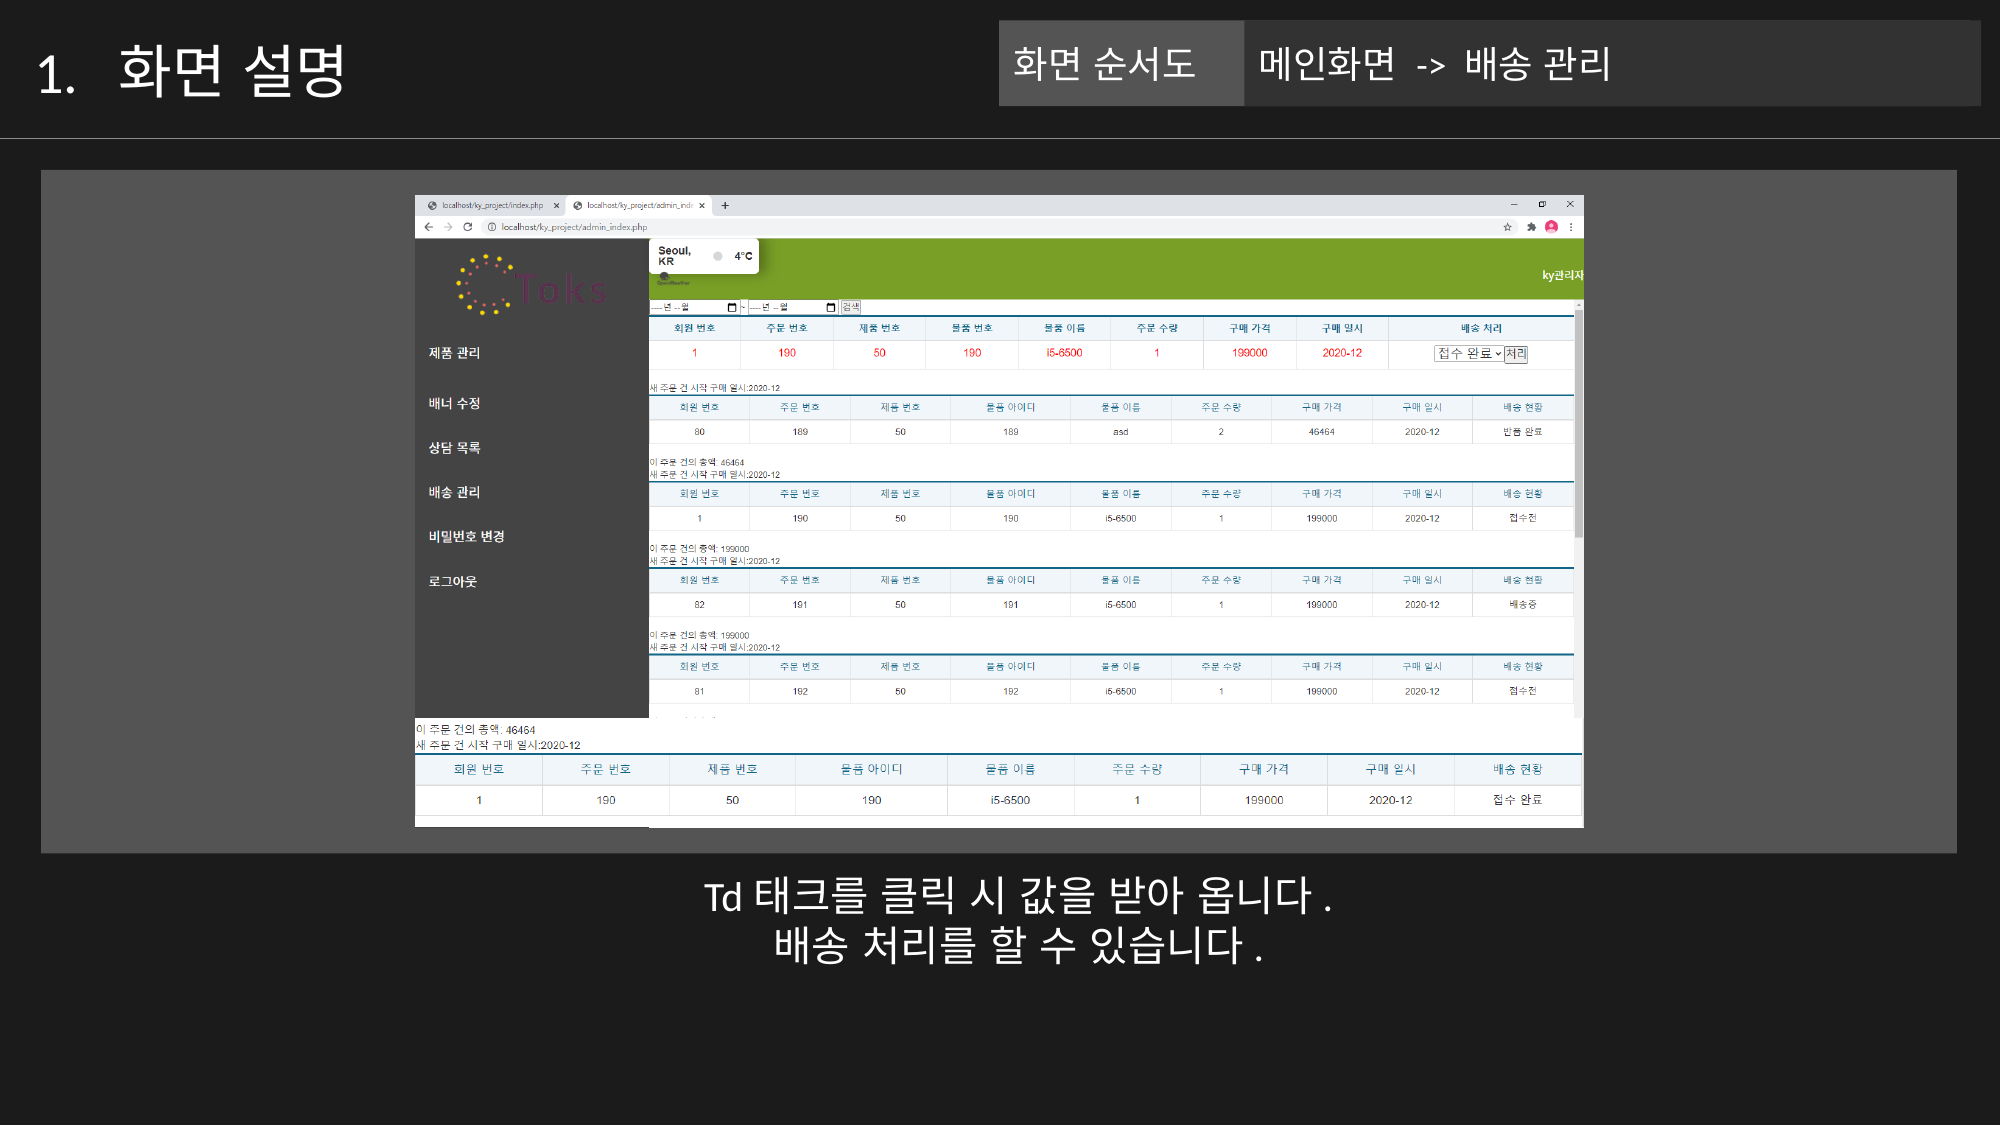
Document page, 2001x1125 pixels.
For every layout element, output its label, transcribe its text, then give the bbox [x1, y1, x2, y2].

picture [415, 195, 1584, 828]
text_box [40, 169, 1958, 854]
text_box Td태크를 클릭 시 값을 받아 옵니다. 배송 처리를 할 수 있습니다. [122, 862, 1915, 978]
text_box 1. 화면 설명 [19, 27, 386, 113]
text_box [999, 20, 1982, 107]
